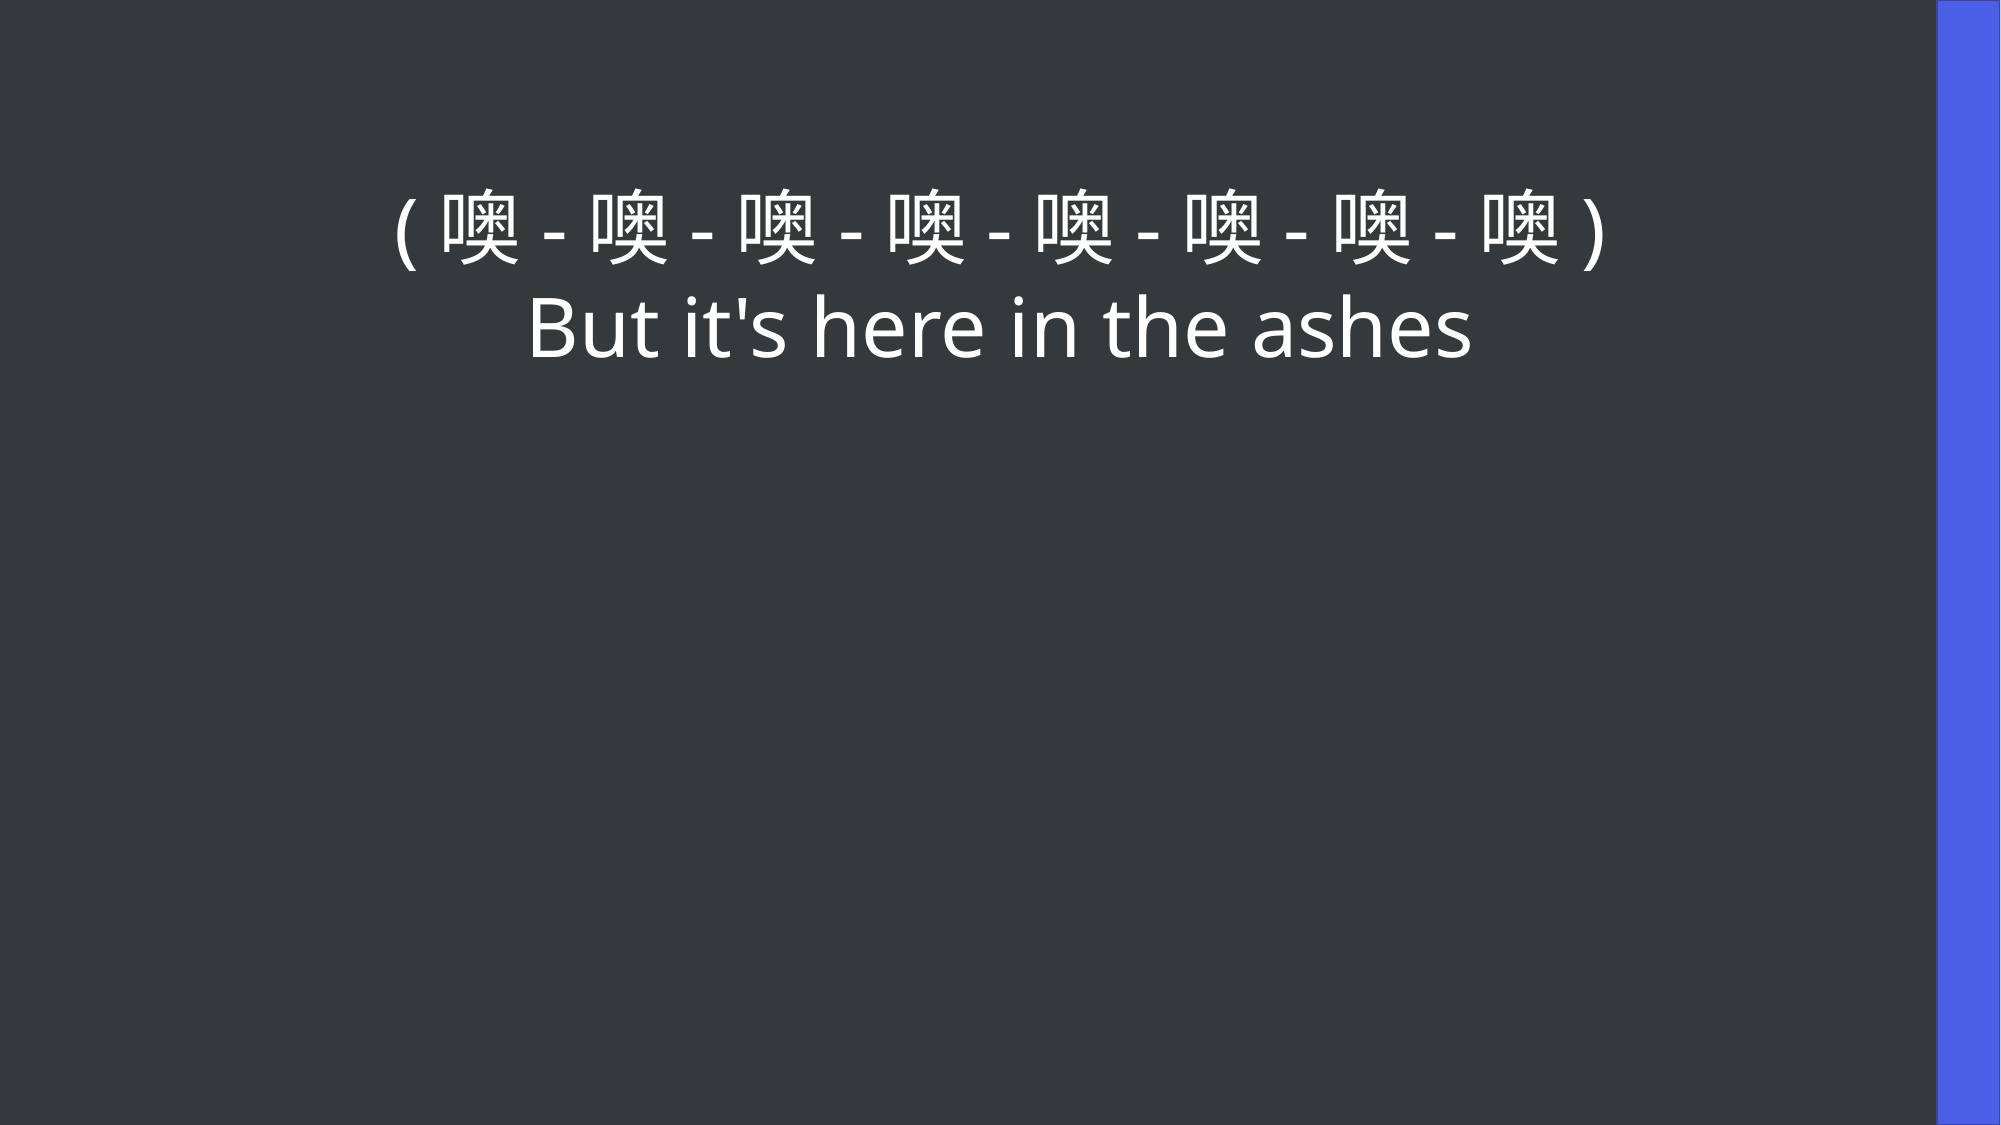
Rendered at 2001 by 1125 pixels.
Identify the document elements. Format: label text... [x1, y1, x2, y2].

text_box (噢-噢-噢-噢-噢-噢-噢-噢) But it's here in the ashes [99, 168, 1900, 382]
